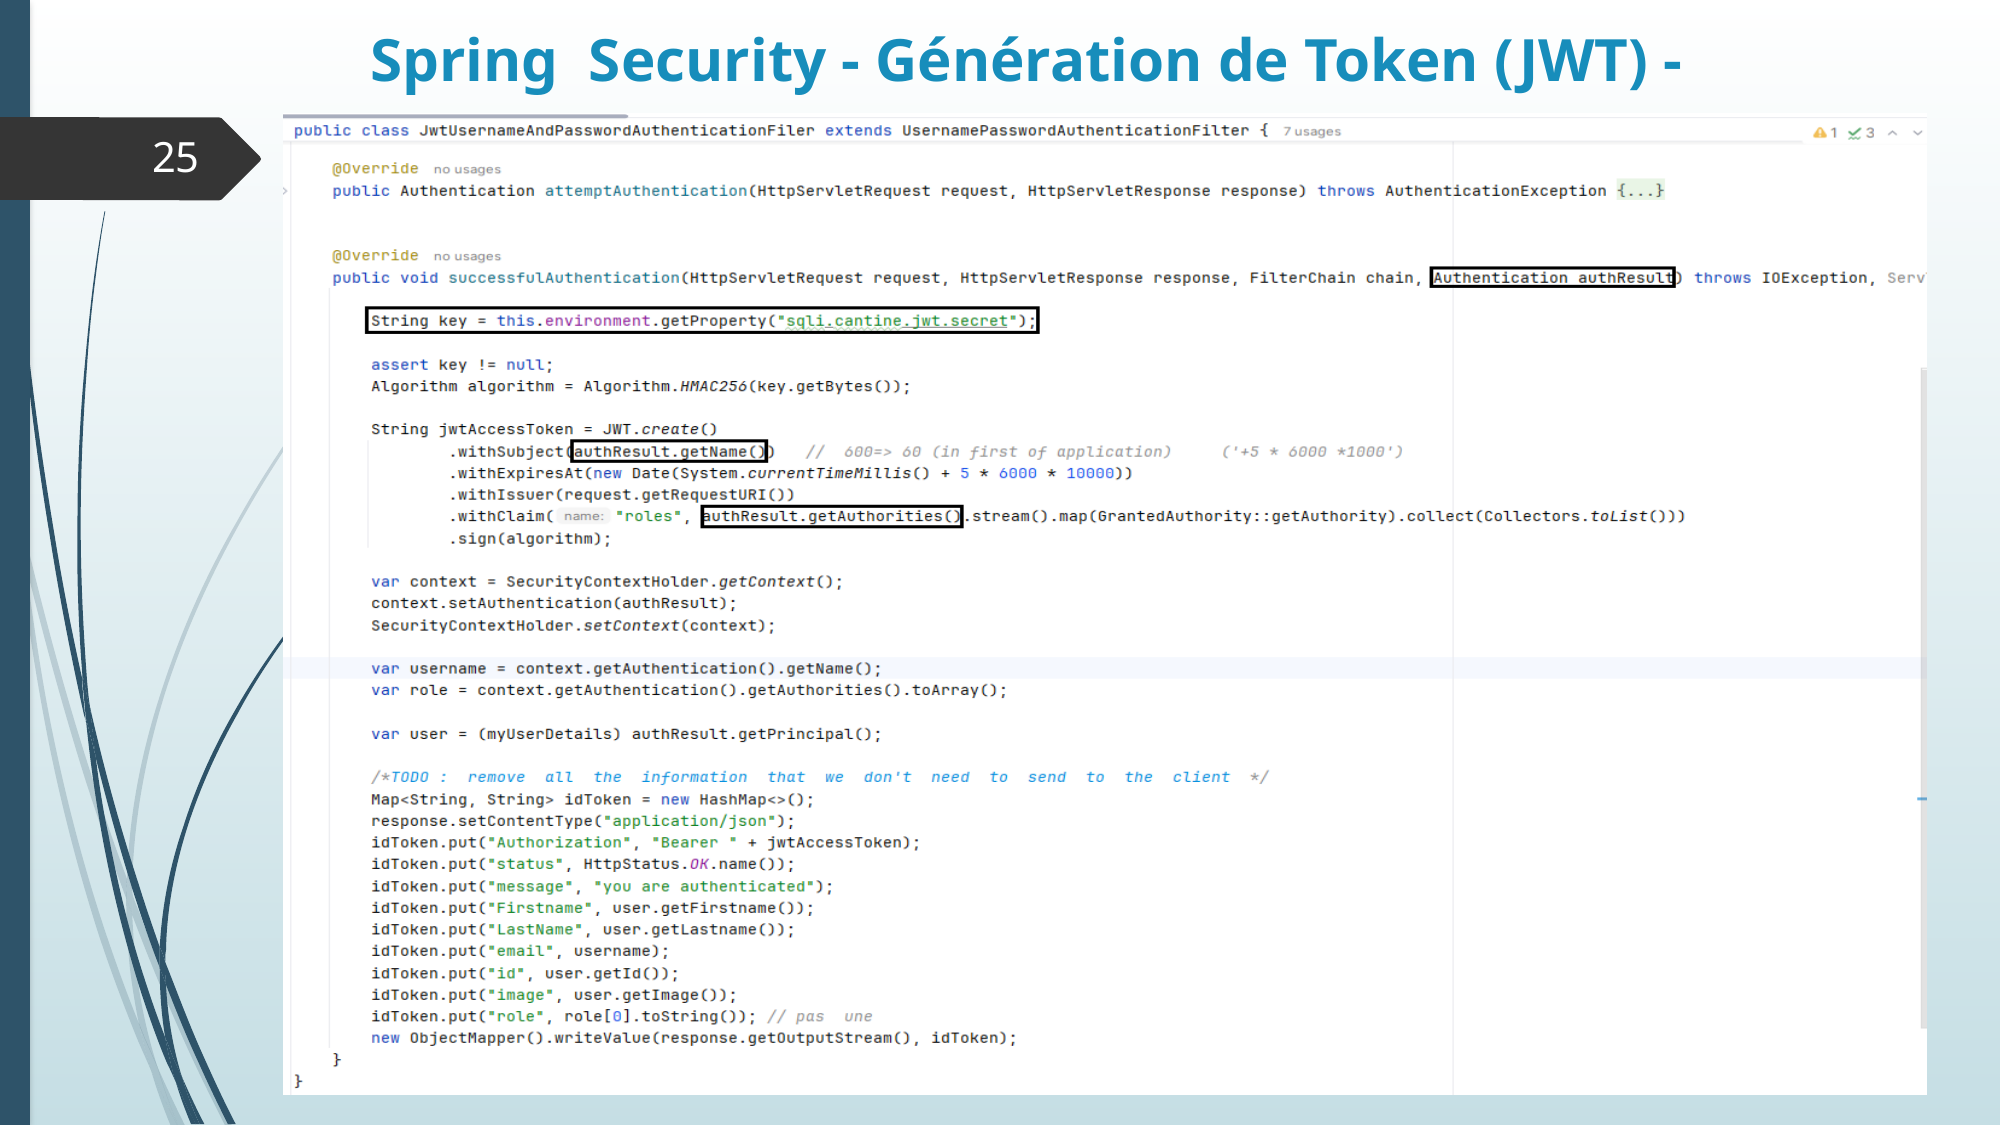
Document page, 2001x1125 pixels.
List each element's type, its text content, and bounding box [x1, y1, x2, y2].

picture [283, 113, 1927, 1095]
slide_number 25 [87, 129, 216, 190]
title Spring Security - Génération de Token (JWT) - [264, 15, 1874, 114]
